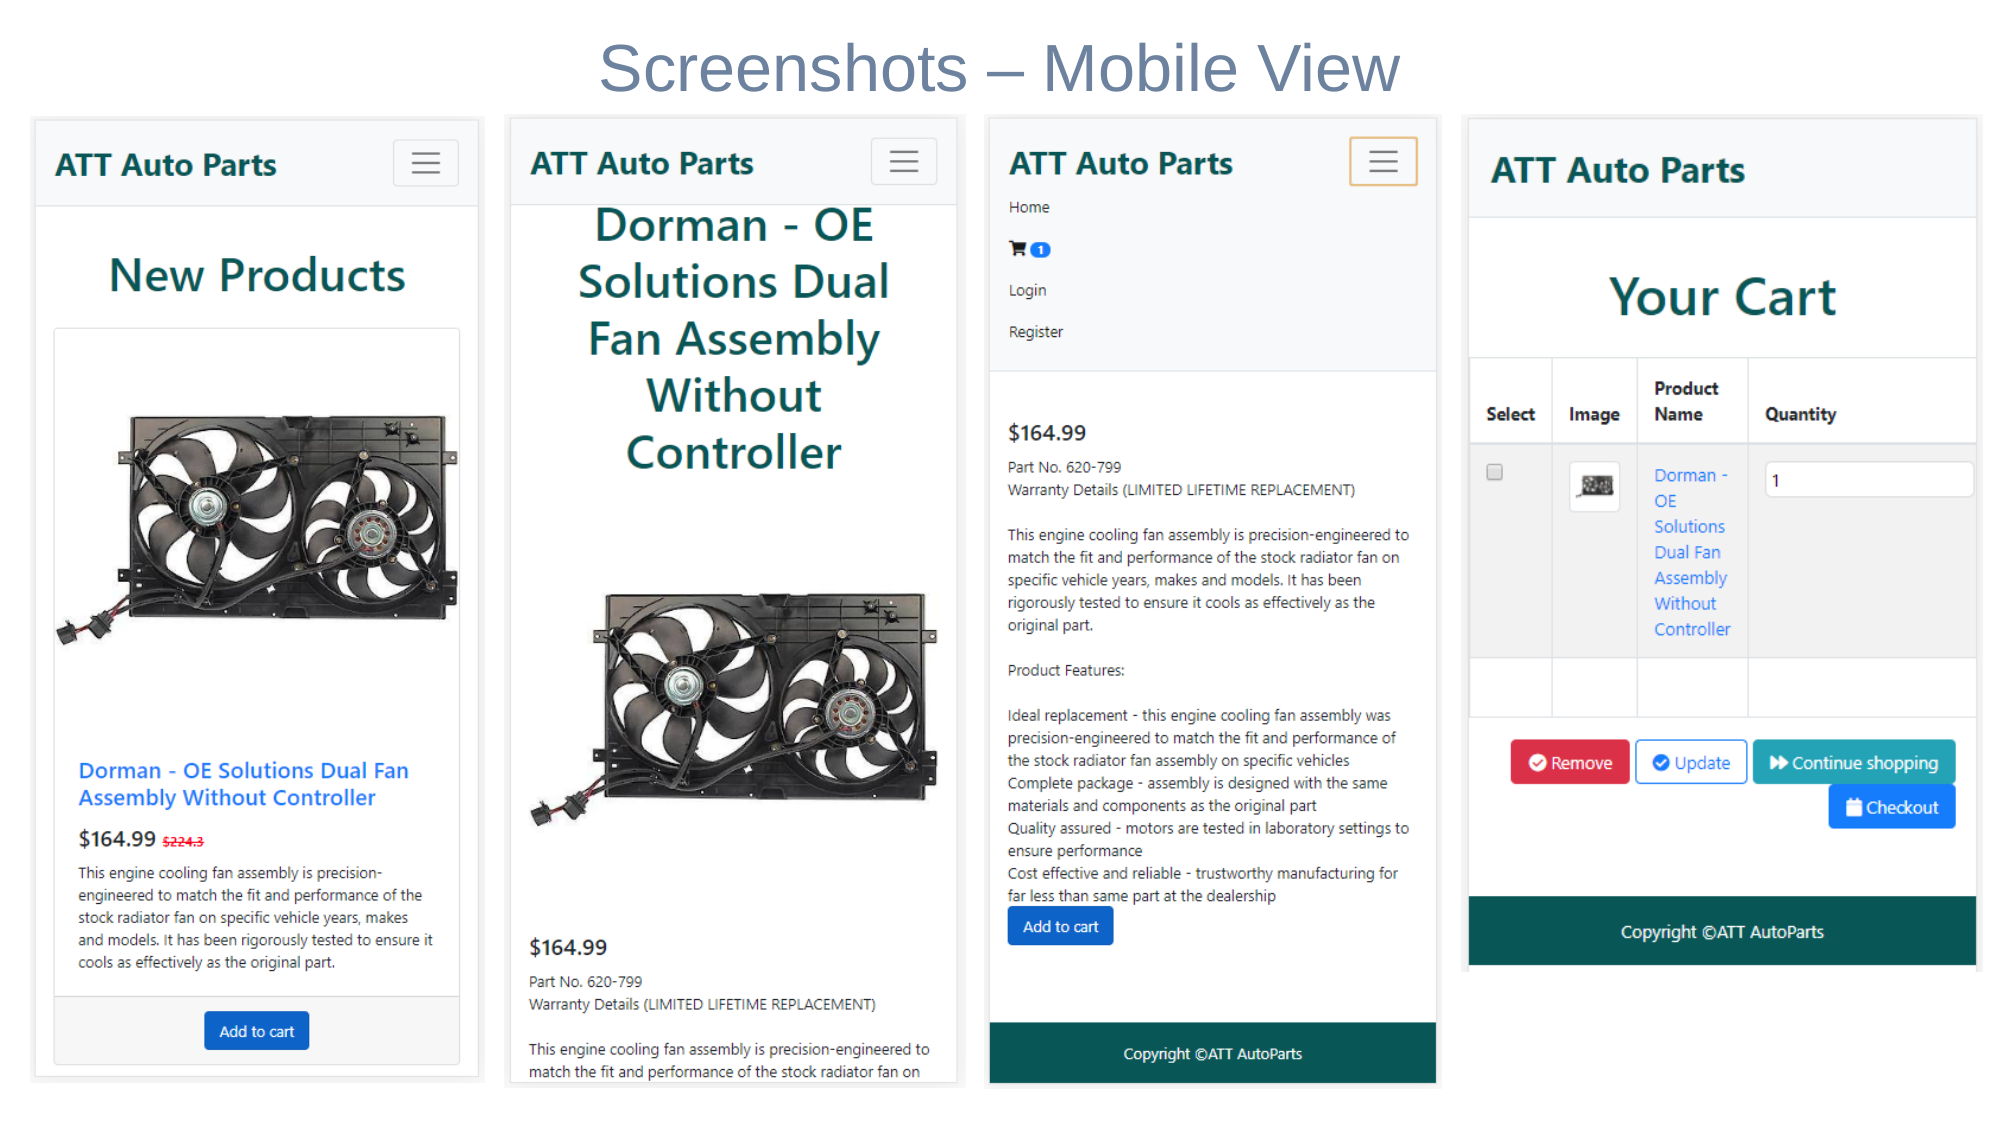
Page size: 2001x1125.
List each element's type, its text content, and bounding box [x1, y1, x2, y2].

picture [504, 114, 966, 1088]
title Screenshots – Mobile View [137, 25, 1863, 115]
picture [984, 114, 1442, 1089]
picture [1461, 114, 1983, 972]
picture [30, 116, 485, 1083]
